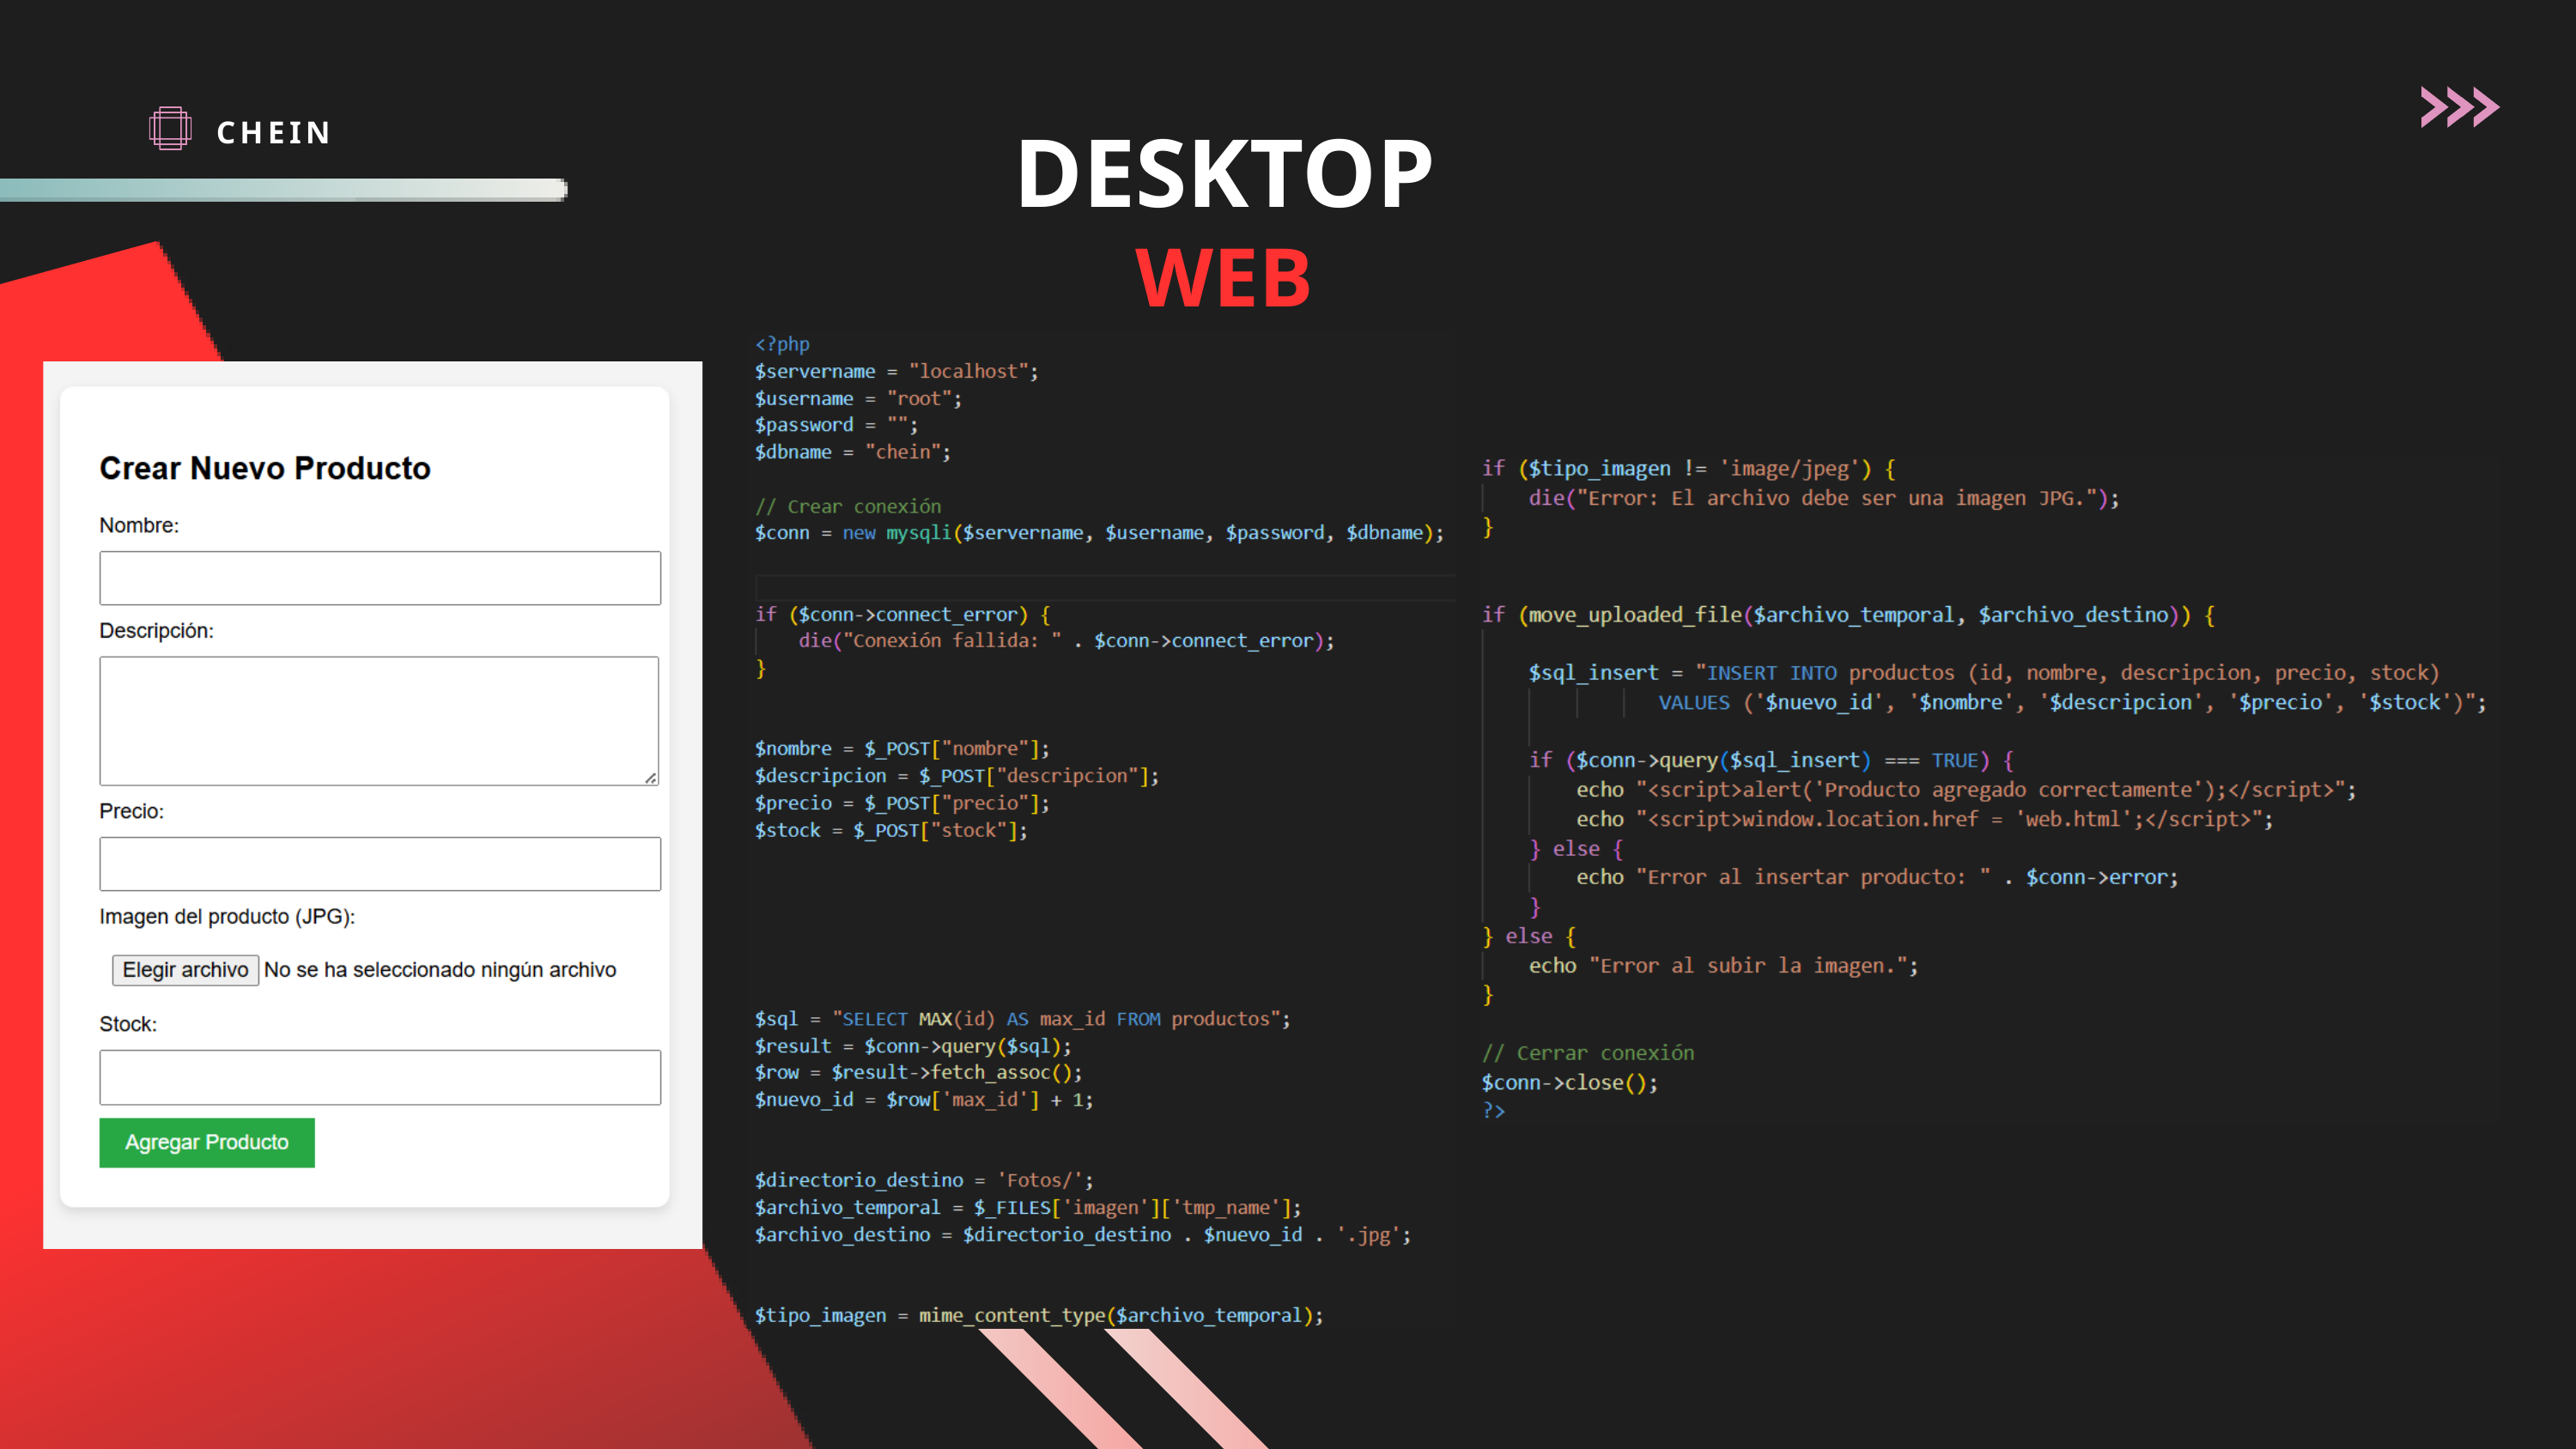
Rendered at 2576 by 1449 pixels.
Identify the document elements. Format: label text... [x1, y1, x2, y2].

text_box [0, 179, 568, 202]
text_box [43, 361, 703, 1249]
text_box [0, 86, 1095, 1449]
text_box [1103, 1329, 1269, 1449]
text_box [1479, 458, 2500, 1125]
text_box [746, 331, 1456, 1329]
text_box [2421, 86, 2500, 129]
text_box [149, 106, 192, 150]
text_box WEB [823, 209, 1626, 323]
text_box CHEIN [216, 116, 644, 150]
text_box DESKTOP [757, 94, 1692, 226]
text_box [978, 1329, 1144, 1449]
